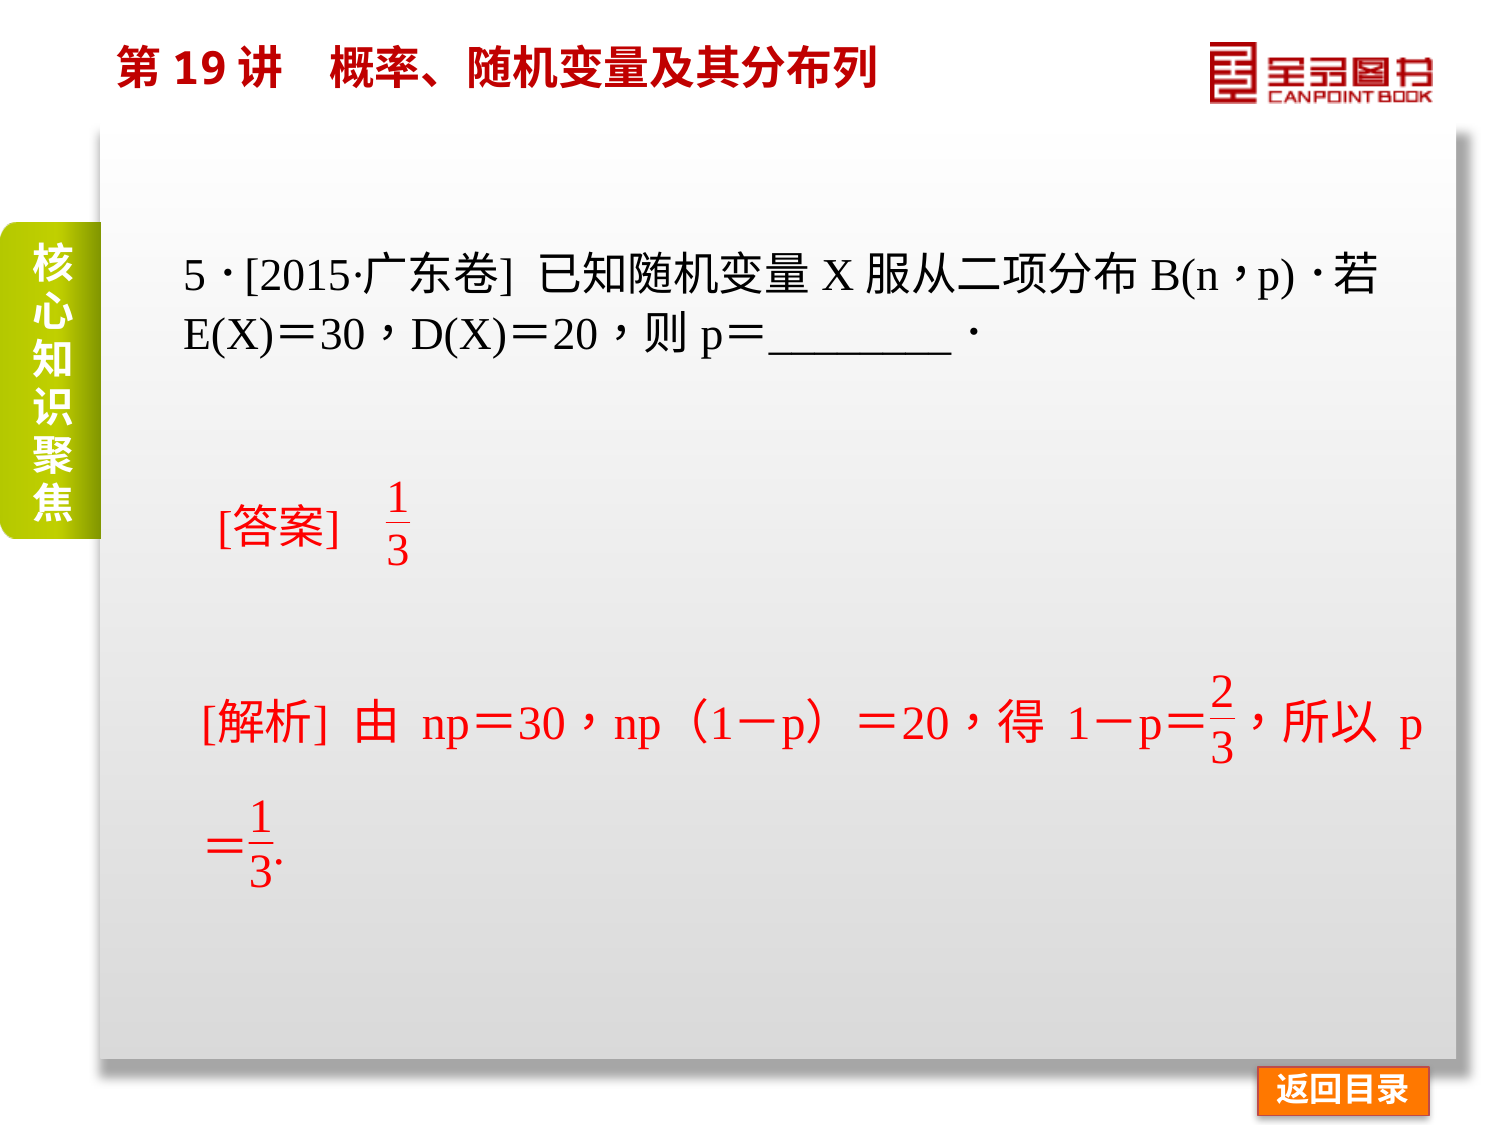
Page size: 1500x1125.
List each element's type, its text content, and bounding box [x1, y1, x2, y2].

picture [0, 221, 101, 539]
title 第19讲 概率、随机变量及其分布列 [100, 27, 1199, 106]
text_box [182, 244, 1380, 540]
text_box 返回目录 [1257, 1066, 1430, 1116]
picture [1210, 42, 1433, 104]
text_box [200, 656, 1424, 989]
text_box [170, 463, 618, 614]
